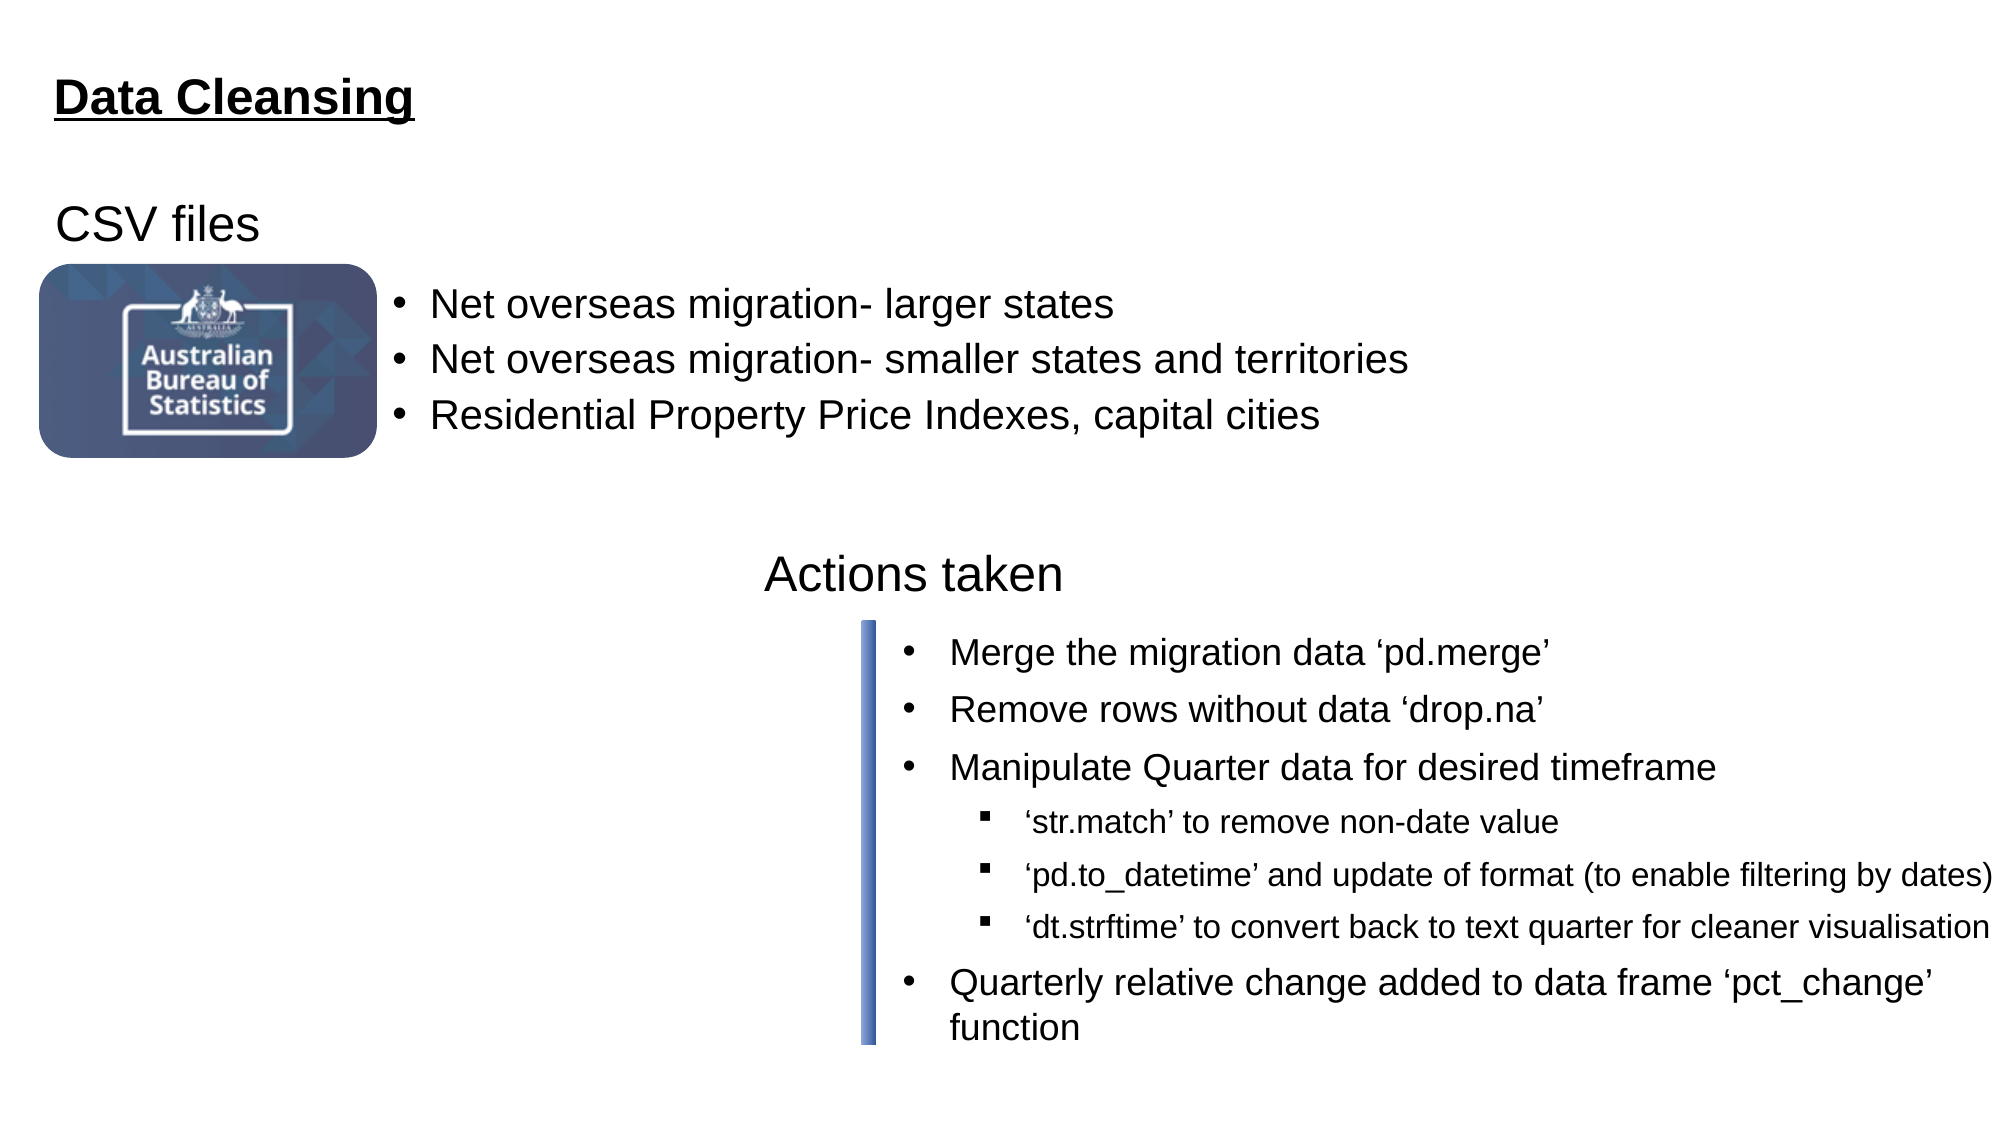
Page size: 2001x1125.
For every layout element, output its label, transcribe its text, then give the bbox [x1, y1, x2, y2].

text_box [38, 262, 378, 459]
text_box Net overseas migration- larger states Net overseas migration- smaller states and territories Residential Property Price Indexes, capital cities [302, 275, 1481, 469]
text_box Merge the migration data ‘pd.merge’ Remove rows without data ‘drop.na’ Manipulate Quarter data for desired timeframe ‘str.match’ to remove non-date value ‘pd.to_datetime’ and update of format (to enable filtering by dates) ‘dt.strftime’ to convert back to text quarter for cleaner visualisation Quarterly relative change added to data frame ‘pct_change’ function [812, 620, 2000, 1056]
text_box Actions taken [749, 533, 1083, 609]
text_box [859, 619, 878, 1047]
text_box CSV files [40, 184, 276, 259]
text_box Data Cleansing [39, 64, 735, 159]
